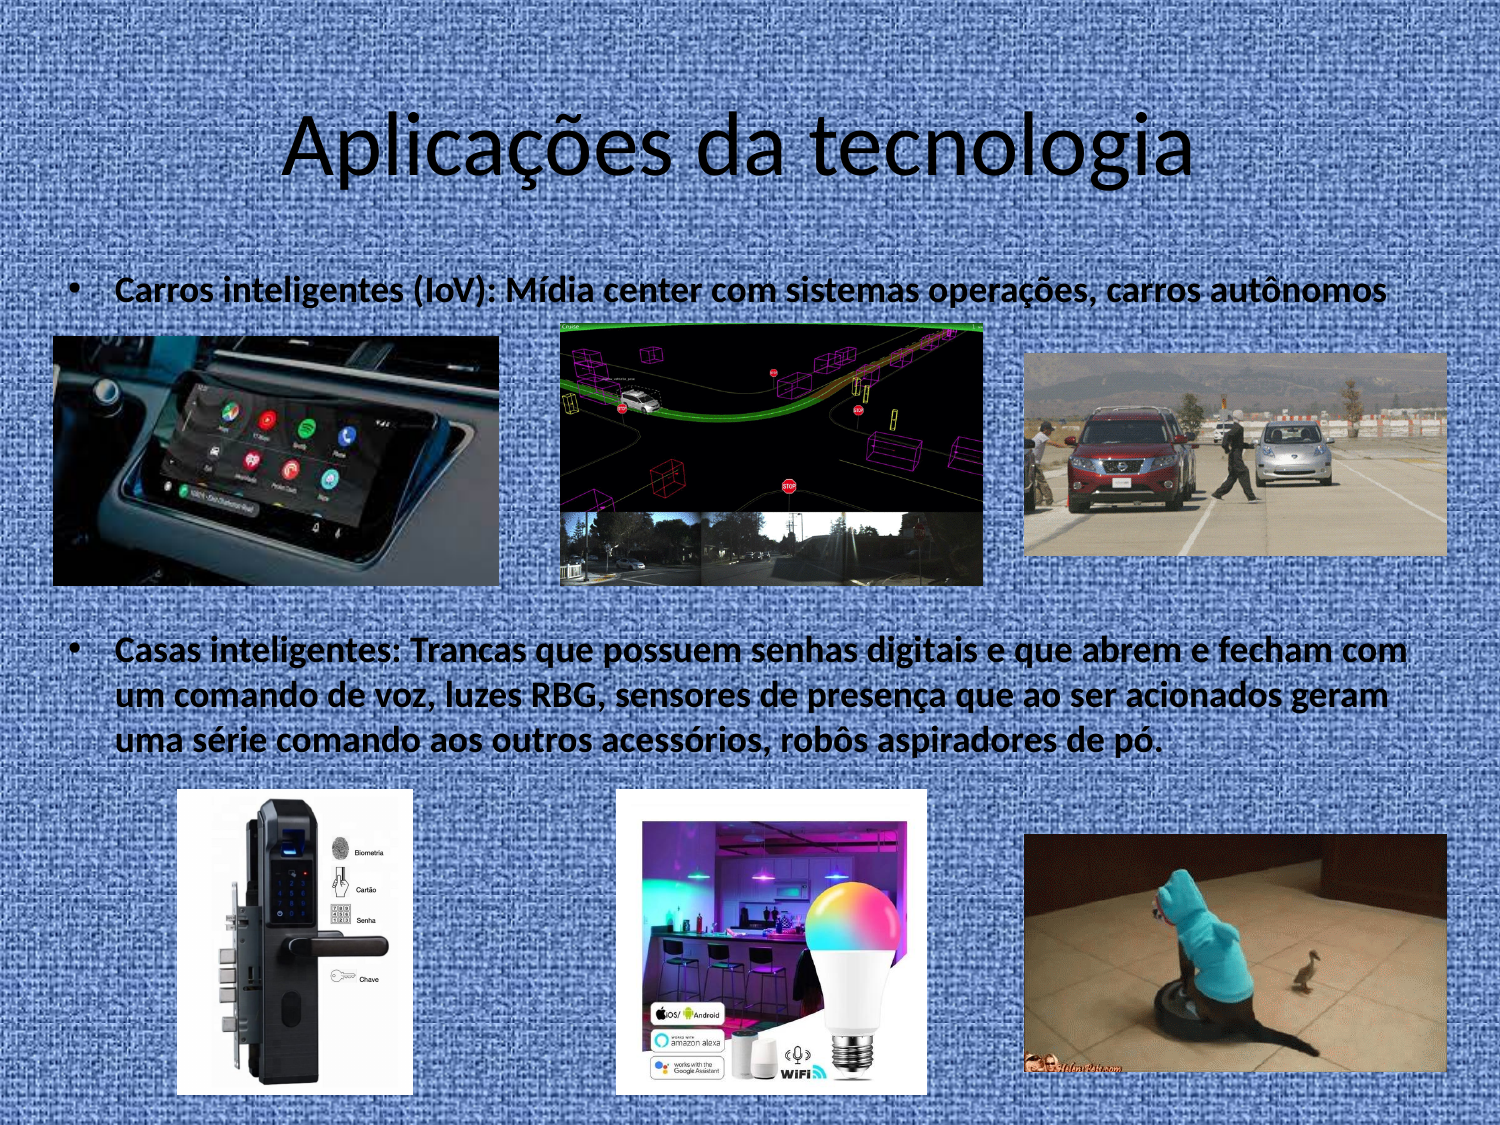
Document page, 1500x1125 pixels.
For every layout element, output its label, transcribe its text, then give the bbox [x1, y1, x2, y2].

text_box Carros inteligentes (IoV): Mídia center com sistemas operações, carros autônomos Casas inteligentes: Trancas que possuem senhas digitais e que abrem e fecham com um comando de voz, luzes RBG, sensores de presença que ao ser acionados geram uma série comando aos outros acessórios, robôs aspiradores de pó. [53, 77, 1447, 593]
title Aplicações da tecnologia [75, 45, 1425, 77]
picture [0, 0, 1500, 1125]
